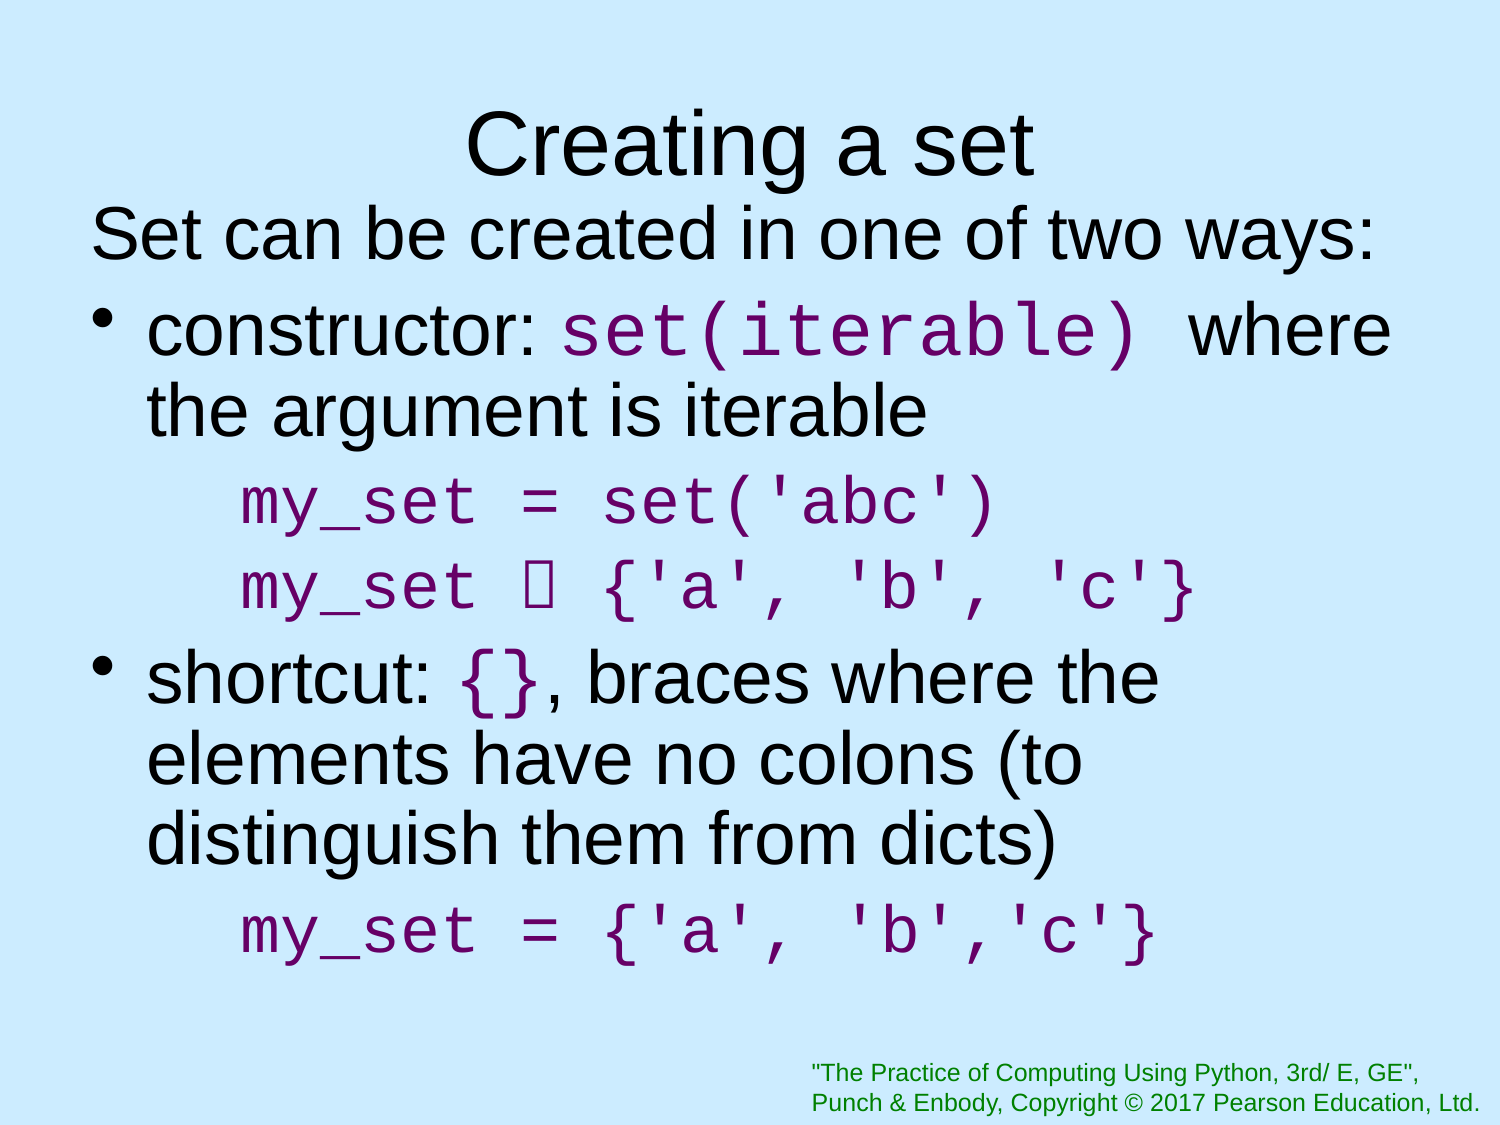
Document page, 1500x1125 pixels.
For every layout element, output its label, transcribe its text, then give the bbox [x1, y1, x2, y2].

title Creating a set [75, 45, 1425, 187]
list Set can be created in one of two ways: constructor: set(iterable) where the argument is iterable my_set = set('abc') my_set  {'a', 'b', 'c'} shortcut: {}, braces where the elements have no colons (to distinguish them from dicts) my_set = {'a', 'b','c'} [75, 187, 1425, 1005]
